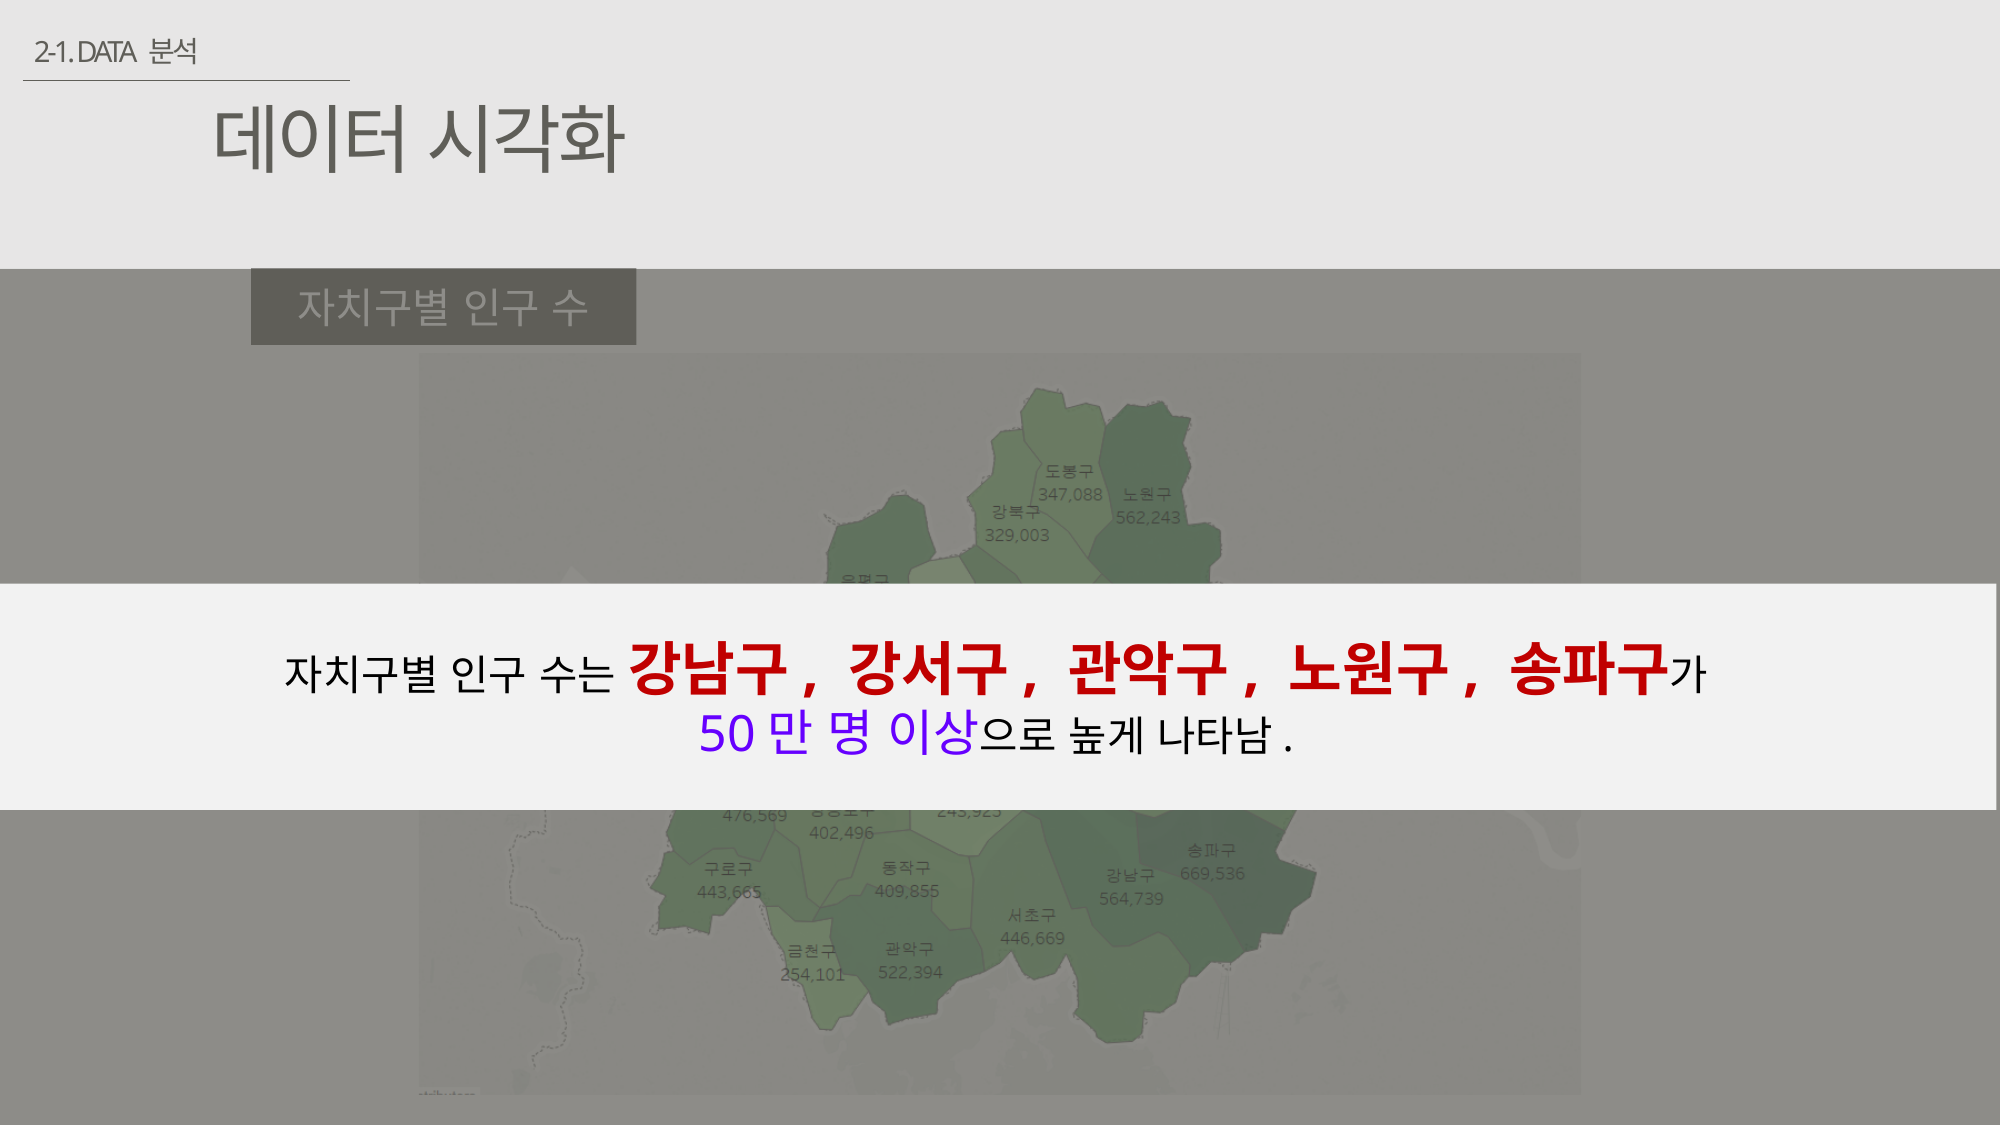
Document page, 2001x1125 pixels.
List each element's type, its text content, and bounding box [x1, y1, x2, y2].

text_box [0, 0, 2000, 268]
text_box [0, 268, 2000, 1125]
text_box 2-1. DATA 분석 [18, 25, 215, 76]
text_box 데이터 시각화 [196, 84, 643, 190]
